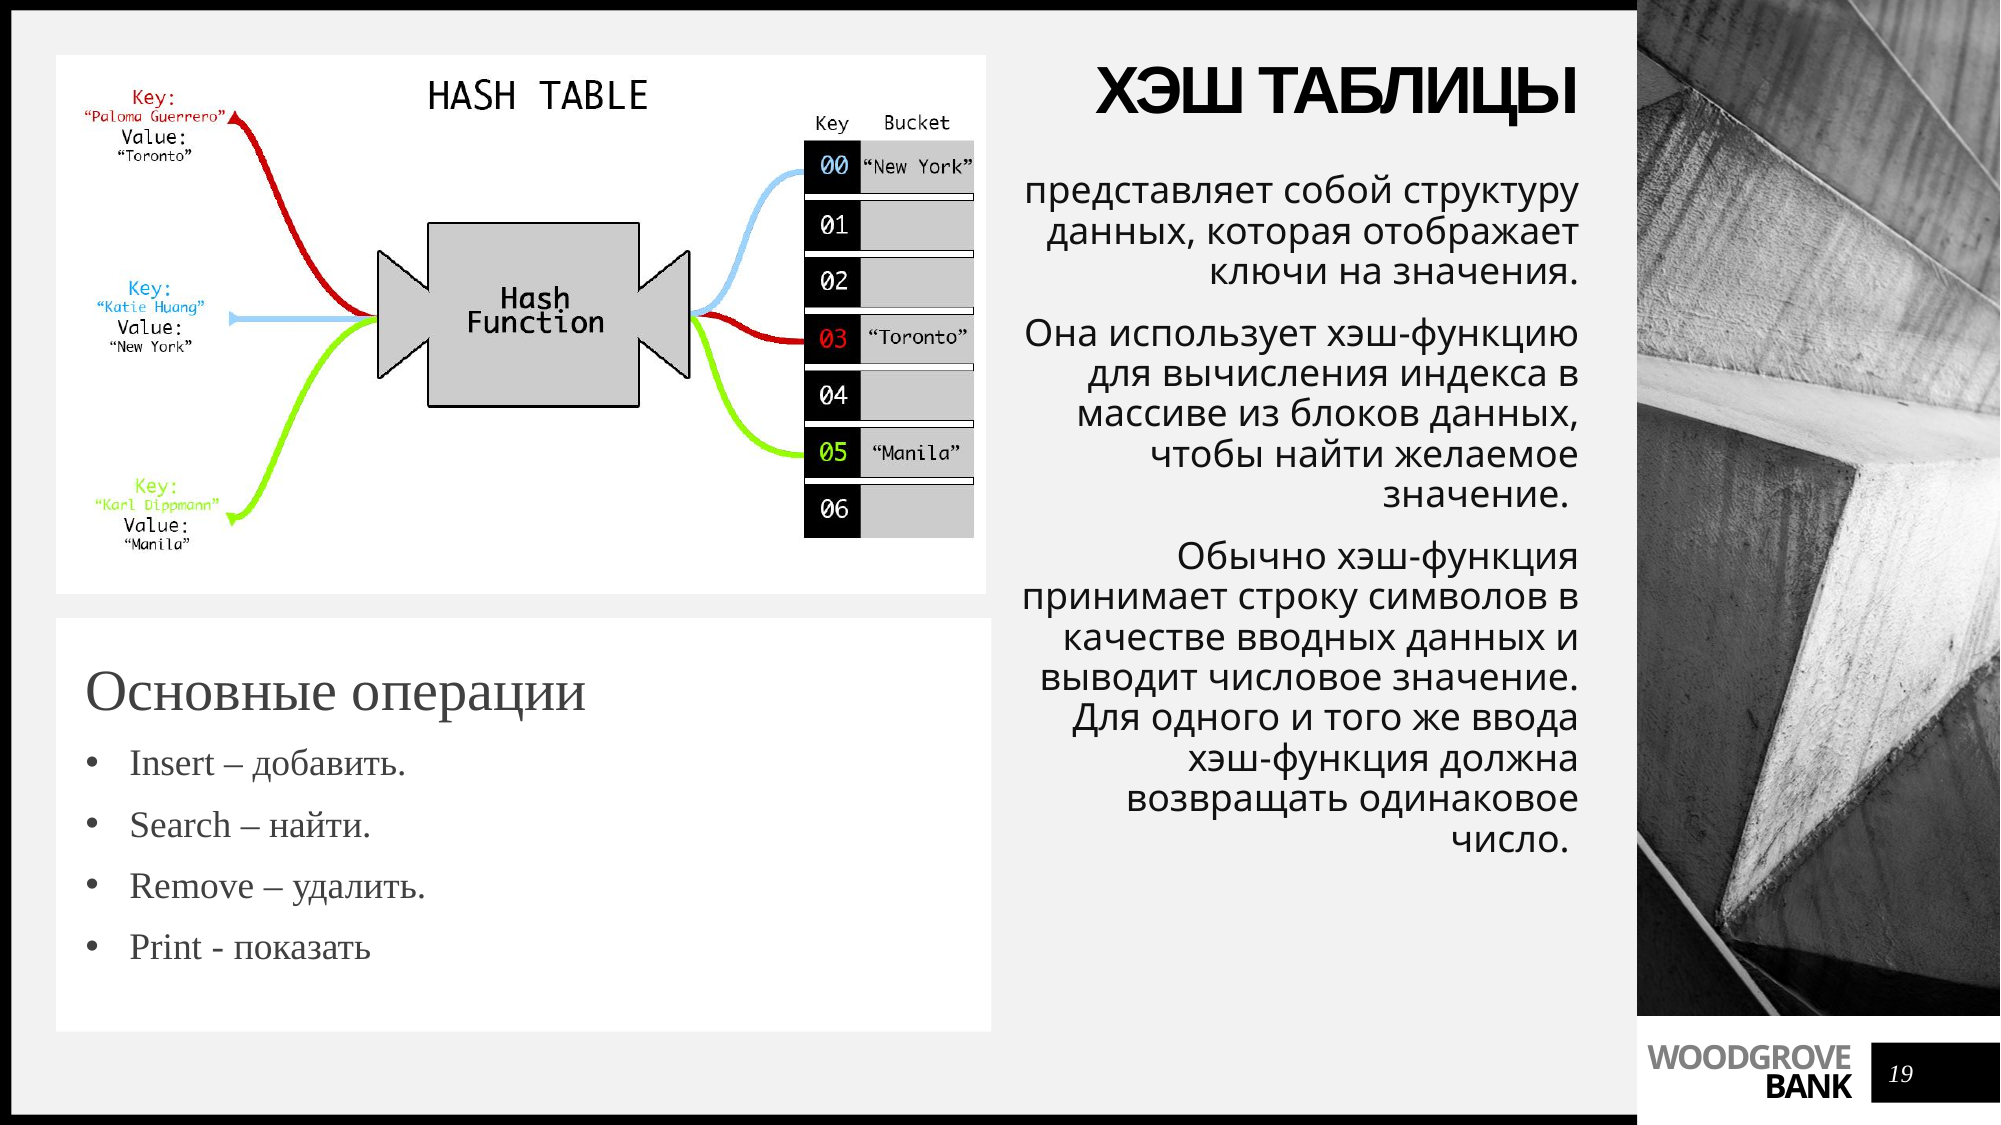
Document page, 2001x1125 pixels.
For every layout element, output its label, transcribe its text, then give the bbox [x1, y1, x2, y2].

picture [1637, 0, 2000, 1016]
picture [56, 55, 986, 594]
slide_number 19 [1877, 1050, 1924, 1096]
list представляет собой структуру данных, которая отображает ключи на значения. Она использует хэш-функцию для вычисления индекса в массиве из блоков данных, чтобы найти желаемое значение. Обычно хэш-функция принимает строку символов в качестве вводных данных и выводит числовое значение. Для одного и того же ввода хэш-функция должна возвращать одинаковое число. [999, 171, 1580, 1051]
list Основные операции Insert – добавить. Search – найти. Remove – удалить. Print - показать [56, 618, 992, 1032]
title Хэш таблицы [986, 56, 1580, 127]
